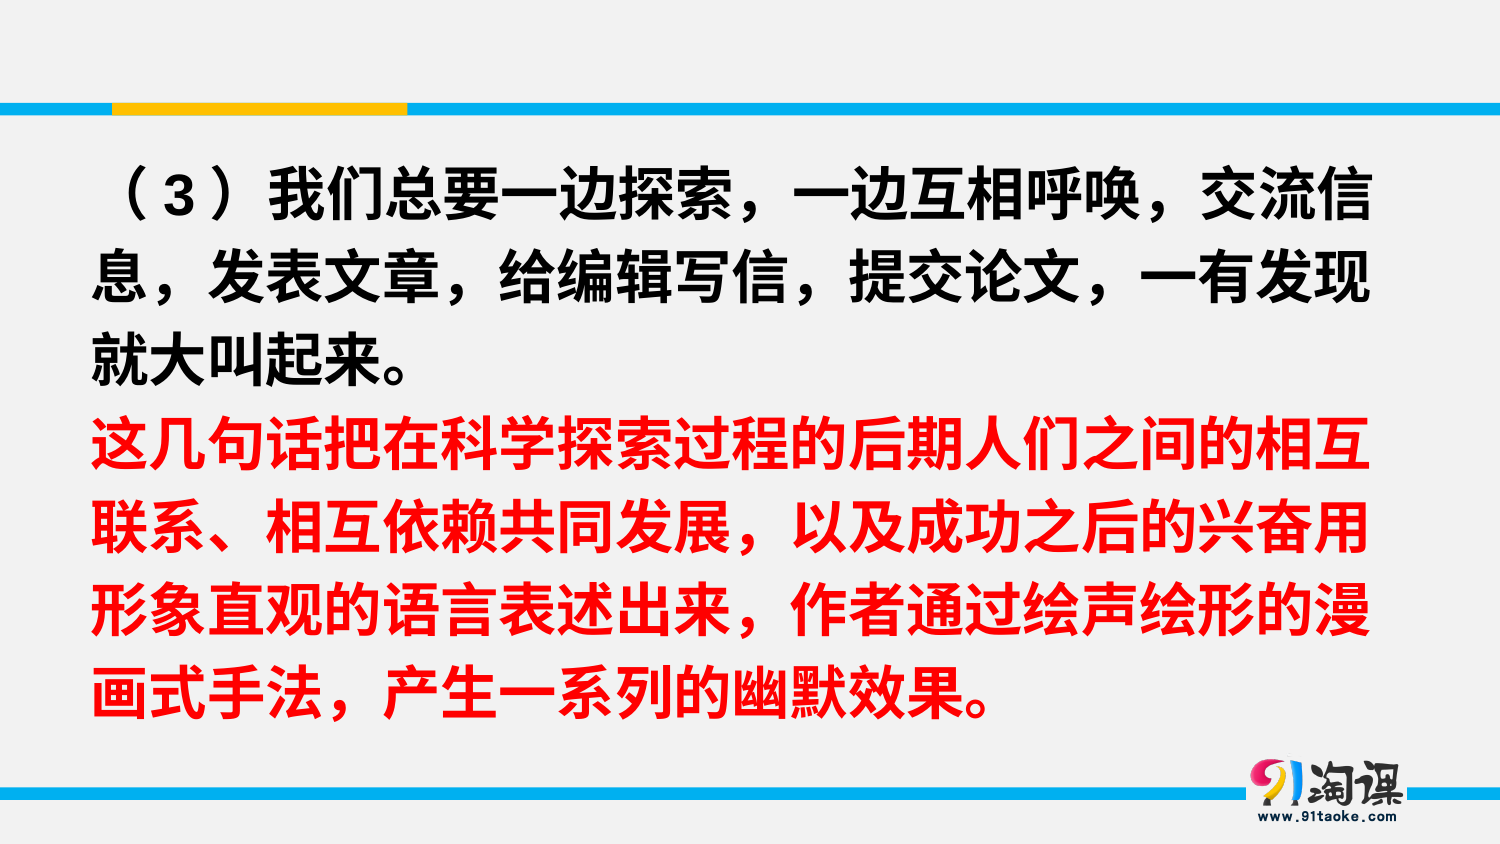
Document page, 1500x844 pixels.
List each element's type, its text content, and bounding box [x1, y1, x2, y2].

picture [1245, 750, 1408, 832]
text_box （3）我们总要一边探索，一边互相呼唤，交流信息，发表文章，给编辑写信，提交论文，一有发现就大叫起来。 这几句话把在科学探索过程的后期人们之间的相互联系、相互依赖共同发展，以及成功之后的兴奋用形象直观的语言表述出来，作者通过绘声绘形的漫画式手法，产生一系列的幽默效果。 [76, 135, 1435, 734]
